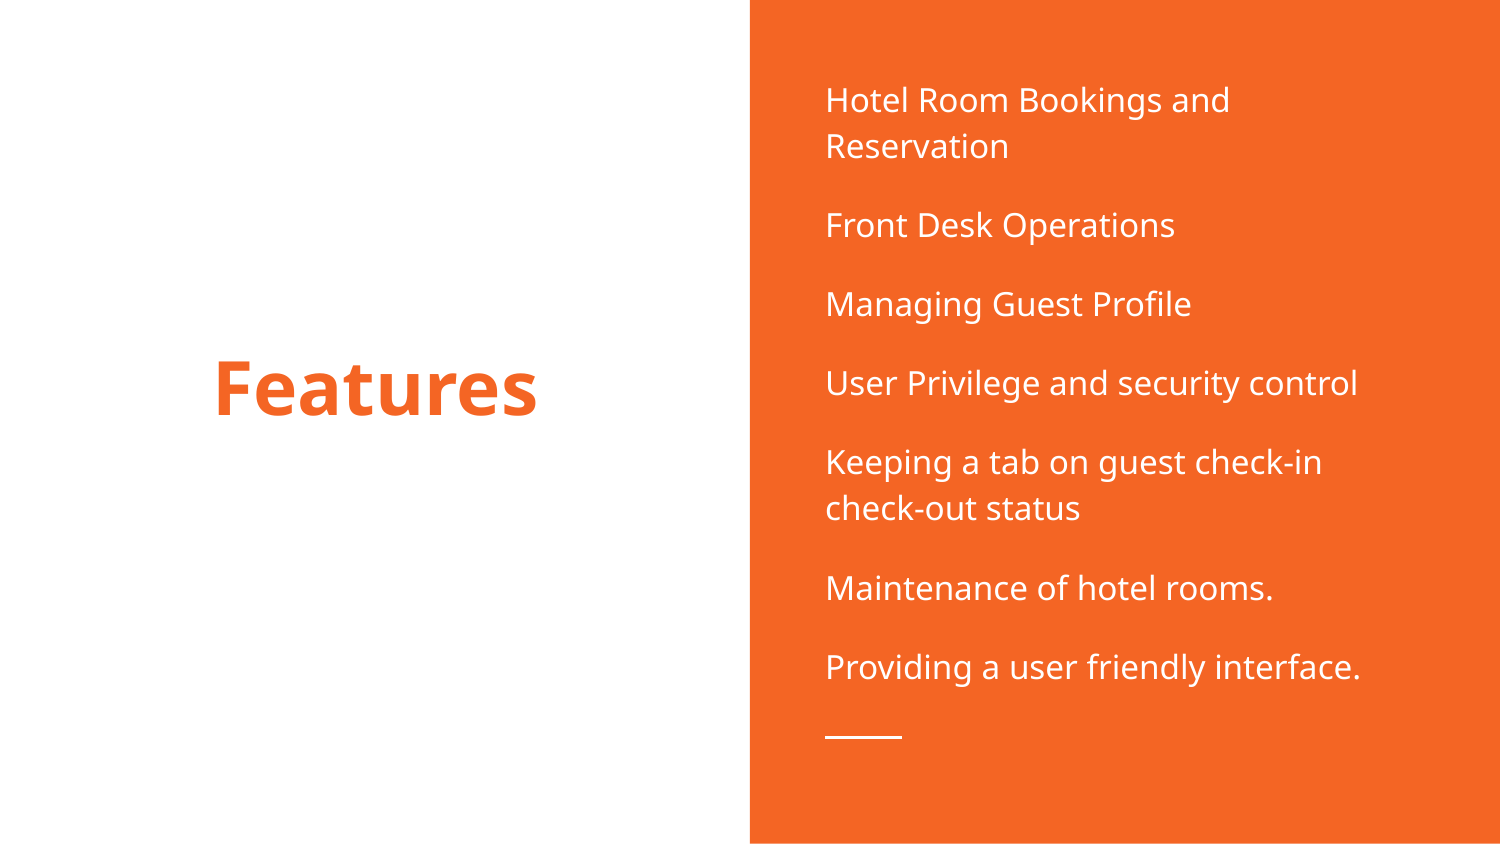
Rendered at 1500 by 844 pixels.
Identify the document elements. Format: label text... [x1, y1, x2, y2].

title Features [43, 229, 708, 446]
list Hotel Room Bookings and Reservation Front Desk Operations Managing Guest Profile User Privilege and security control Keeping a tab on guest check-in check-out status Maintenance of hotel rooms. Providing a user friendly interface. [810, 118, 1440, 725]
